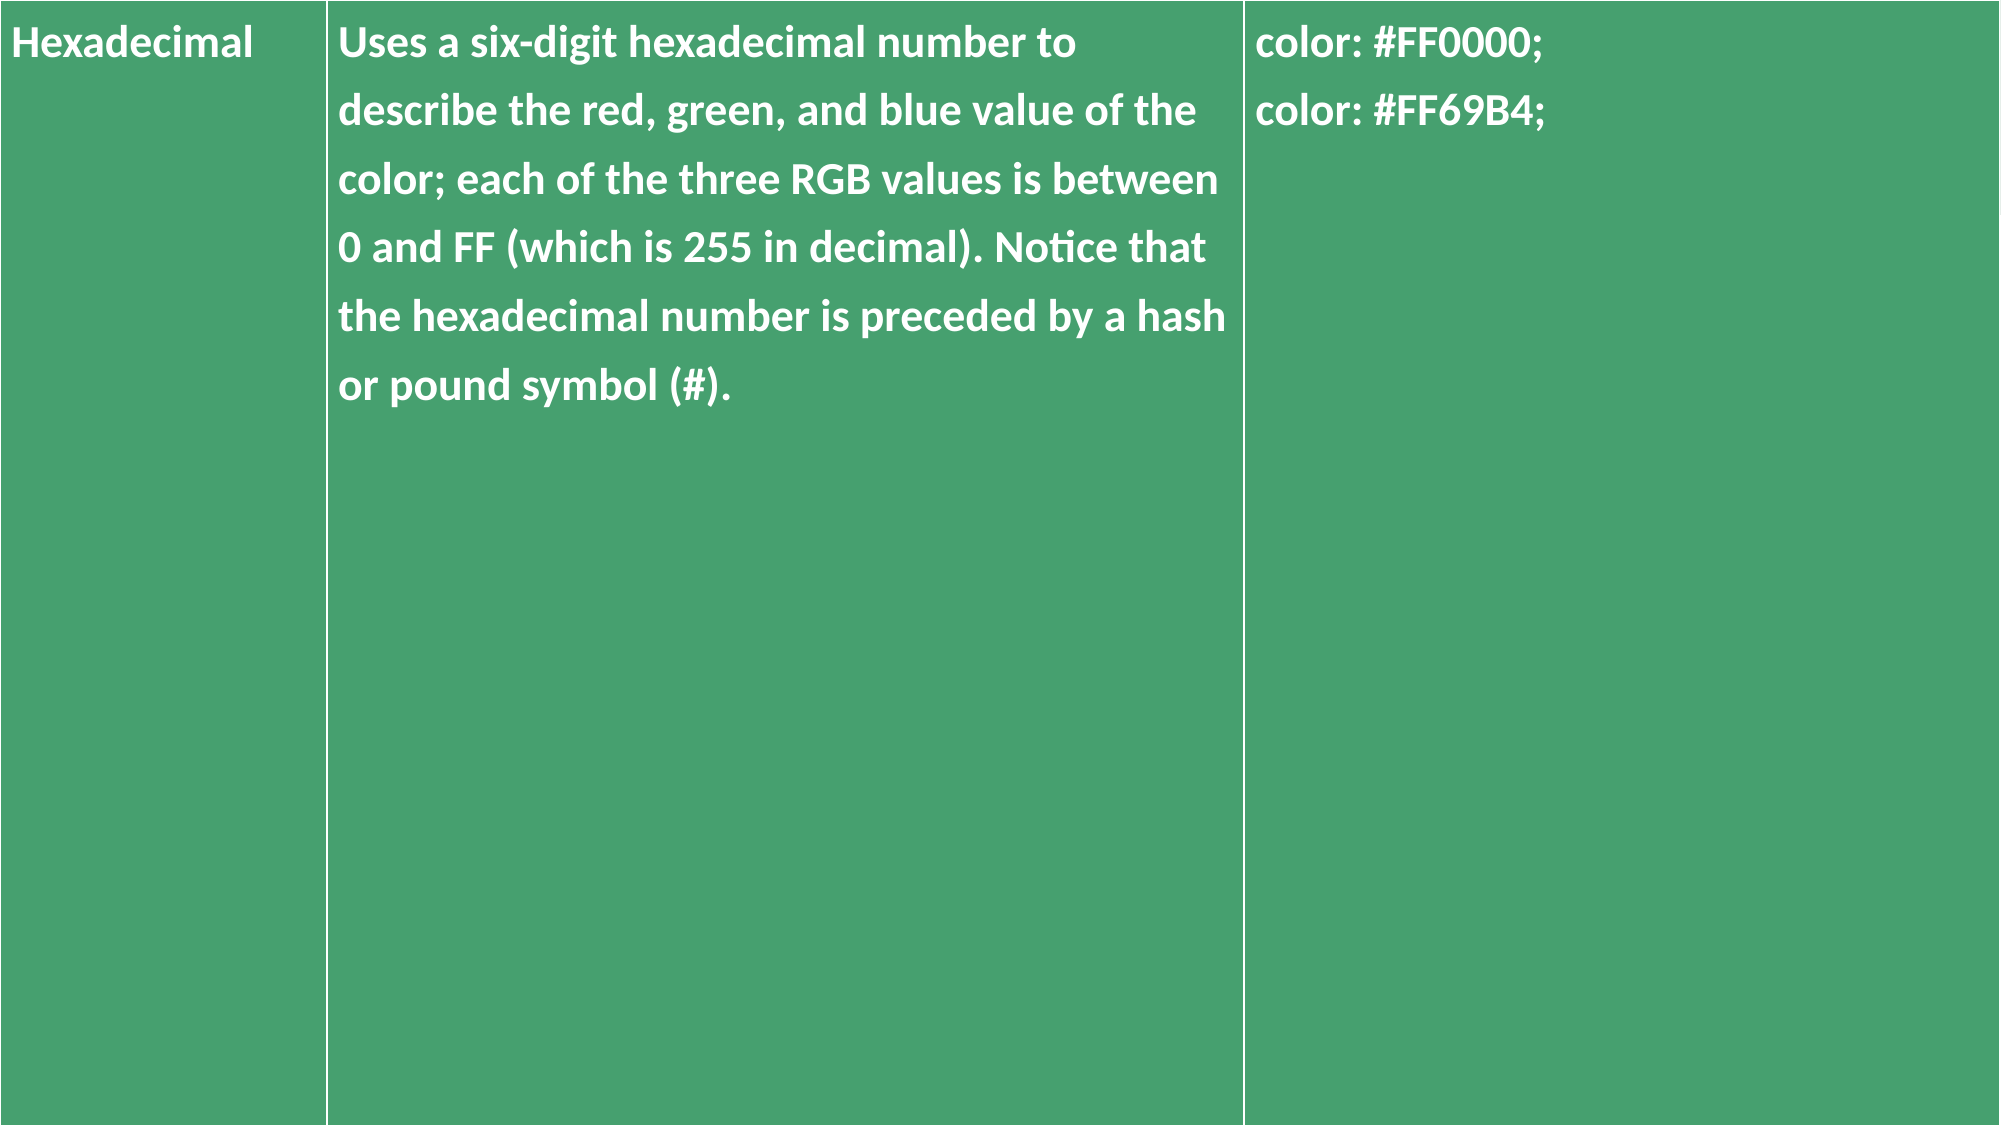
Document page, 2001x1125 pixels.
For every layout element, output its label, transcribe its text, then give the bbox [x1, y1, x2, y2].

table_header Uses a six-digit hexadecimal number to describe the red, green, and blue value of the color; each of the three RGB values is between 0 and FF (which is 255 in decimal). Notice that the hexadecimal number is preceded by a hash or pound symbol (#). [328, 1, 1243, 1125]
table_header color: #FF0000; color: #FF69B4; [1245, 1, 1999, 1125]
table_header Hexadecimal [1, 1, 326, 1125]
